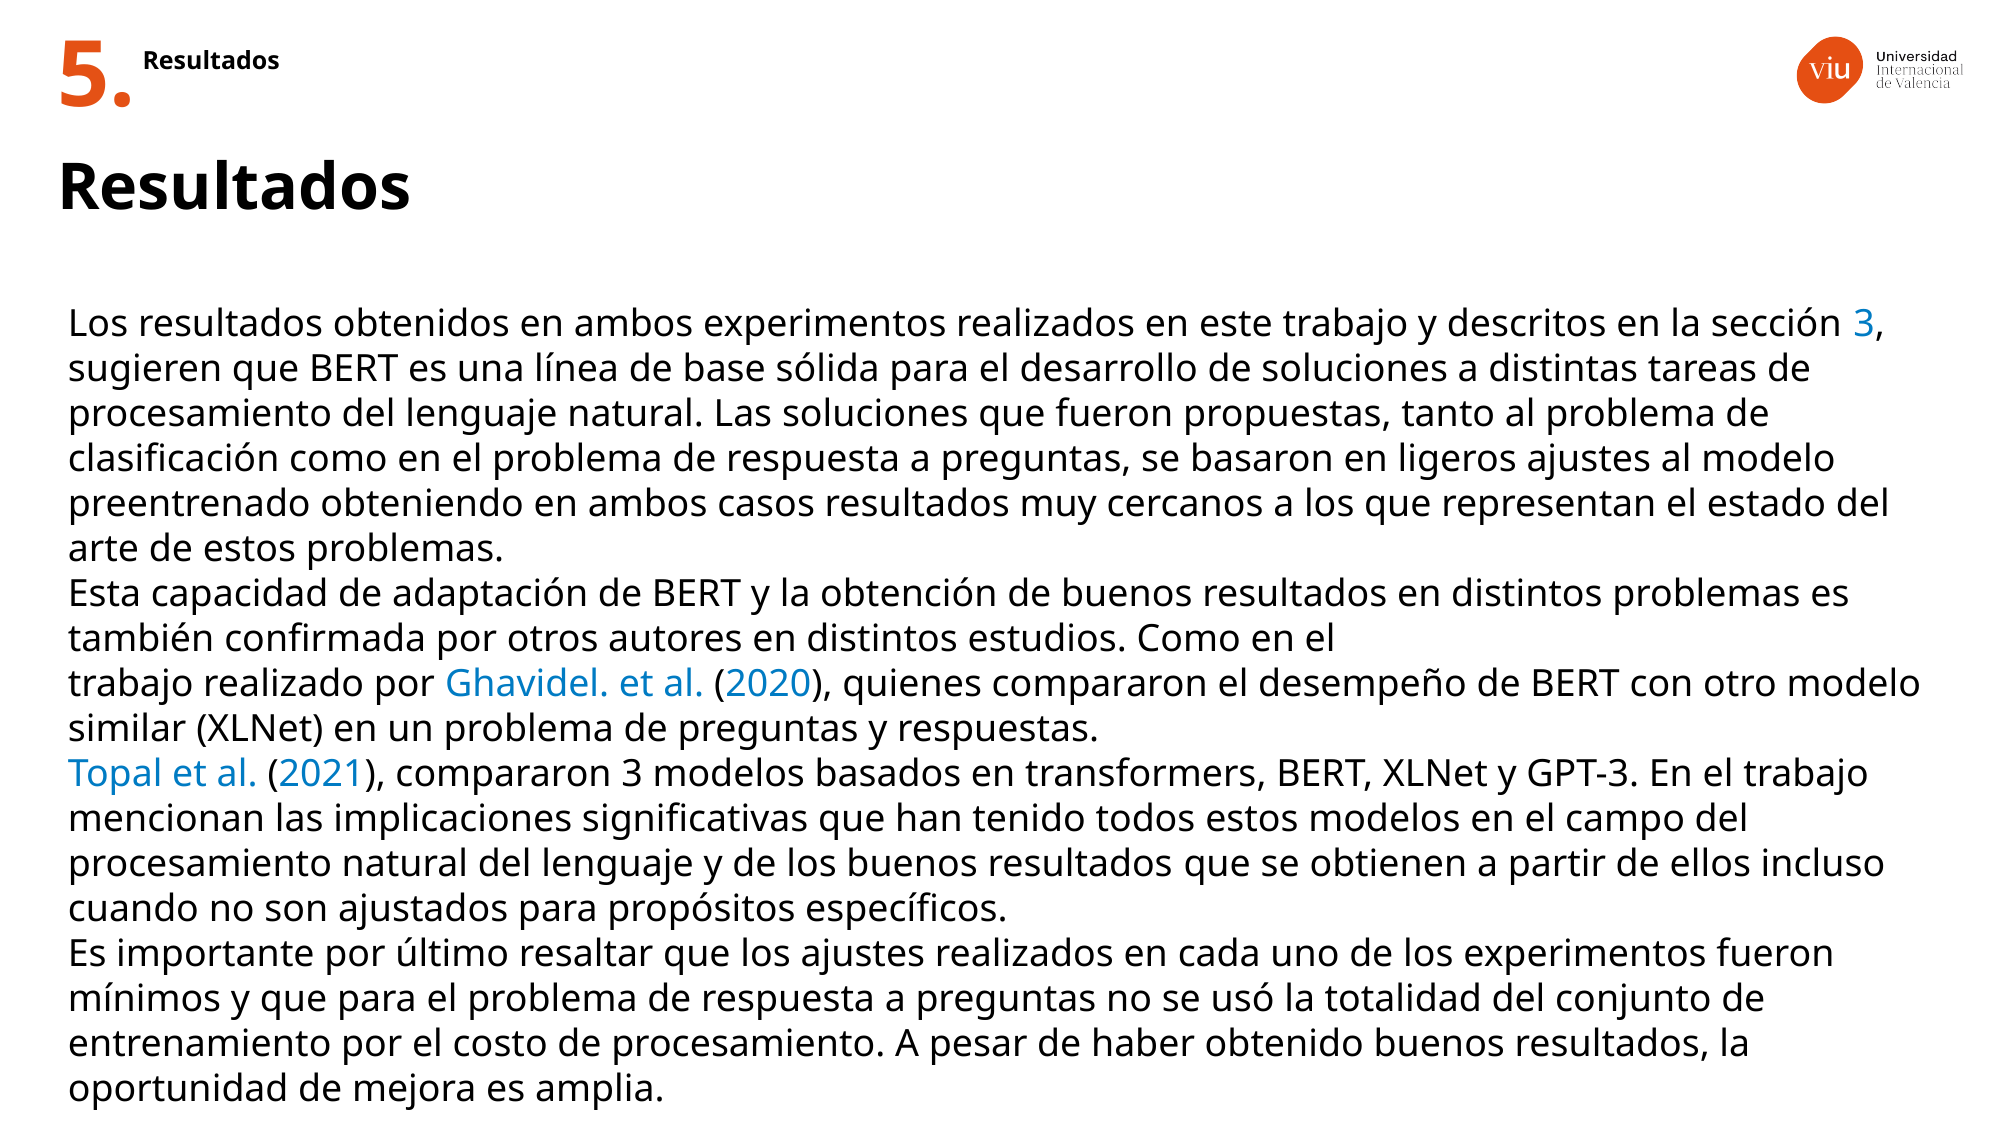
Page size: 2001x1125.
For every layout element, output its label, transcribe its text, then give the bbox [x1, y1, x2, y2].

text_box Los resultados obtenidos en ambos experimentos realizados en este trabajo y descritos en la sección 3, sugieren que BERT es una línea de base sólida para el desarrollo de soluciones a distintas tareas de procesamiento del lenguaje natural. Las soluciones que fueron propuestas, tanto al problema de clasificación como en el problema de respuesta a preguntas, se basaron en ligeros ajustes al modelo preentrenado obteniendo en ambos casos resultados muy cercanos a los que representan el estado del arte de estos problemas. Esta capacidad de adaptación de BERT y la obtención de buenos resultados en distintos problemas es también confirmada por otros autores en distintos estudios. Como en el trabajo realizado por Ghavidel. et al. (2020), quienes compararon el desempeño de BERT con otro modelo similar (XLNet) en un problema de preguntas y respuestas. Topal et al. (2021), compararon 3 modelos basados en transformers, BERT, XLNet y GPT-3. En el trabajo mencionan las implicaciones significativas que han tenido todos estos modelos en el campo del procesamiento natural del lenguaje y de los buenos resultados que se obtienen a partir de ellos incluso cuando no son ajustados para propósitos específicos. Es importante por último resaltar que los ajustes realizados en cada uno de los experimentos fueron mínimos y que para el problema de respuesta a preguntas no se usó la totalidad del conjunto de entrenamiento por el costo de procesamiento. A pesar de haber obtenido buenos resultados, la oportunidad de mejora es amplia. [53, 291, 1970, 1116]
list Resultados [42, 146, 553, 233]
text_box 5. [42, 48, 164, 105]
text_box Resultados [127, 37, 810, 85]
picture [1781, 20, 1979, 120]
